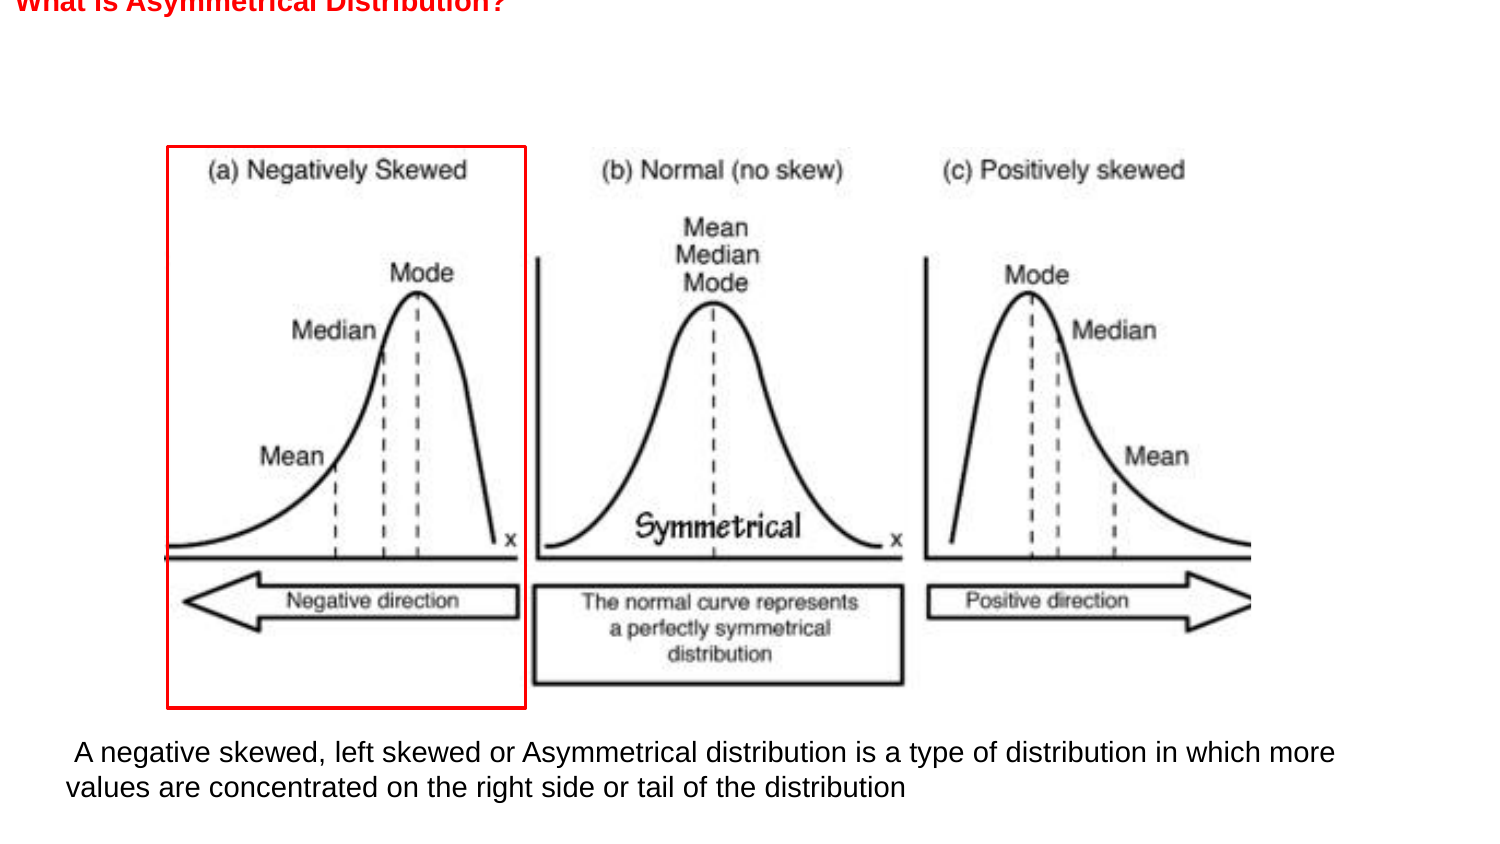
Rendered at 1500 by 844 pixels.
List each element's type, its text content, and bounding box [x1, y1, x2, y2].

text_box A negative skewed, left skewed or Asymmetrical distribution is a type of distribution in which more values are concentrated on the right side or tail of the distribution [50, 718, 1406, 838]
picture [163, 147, 1252, 697]
text_box [167, 704, 526, 709]
text_box What is Asymmetrical Distribution? [0, 0, 1500, 30]
